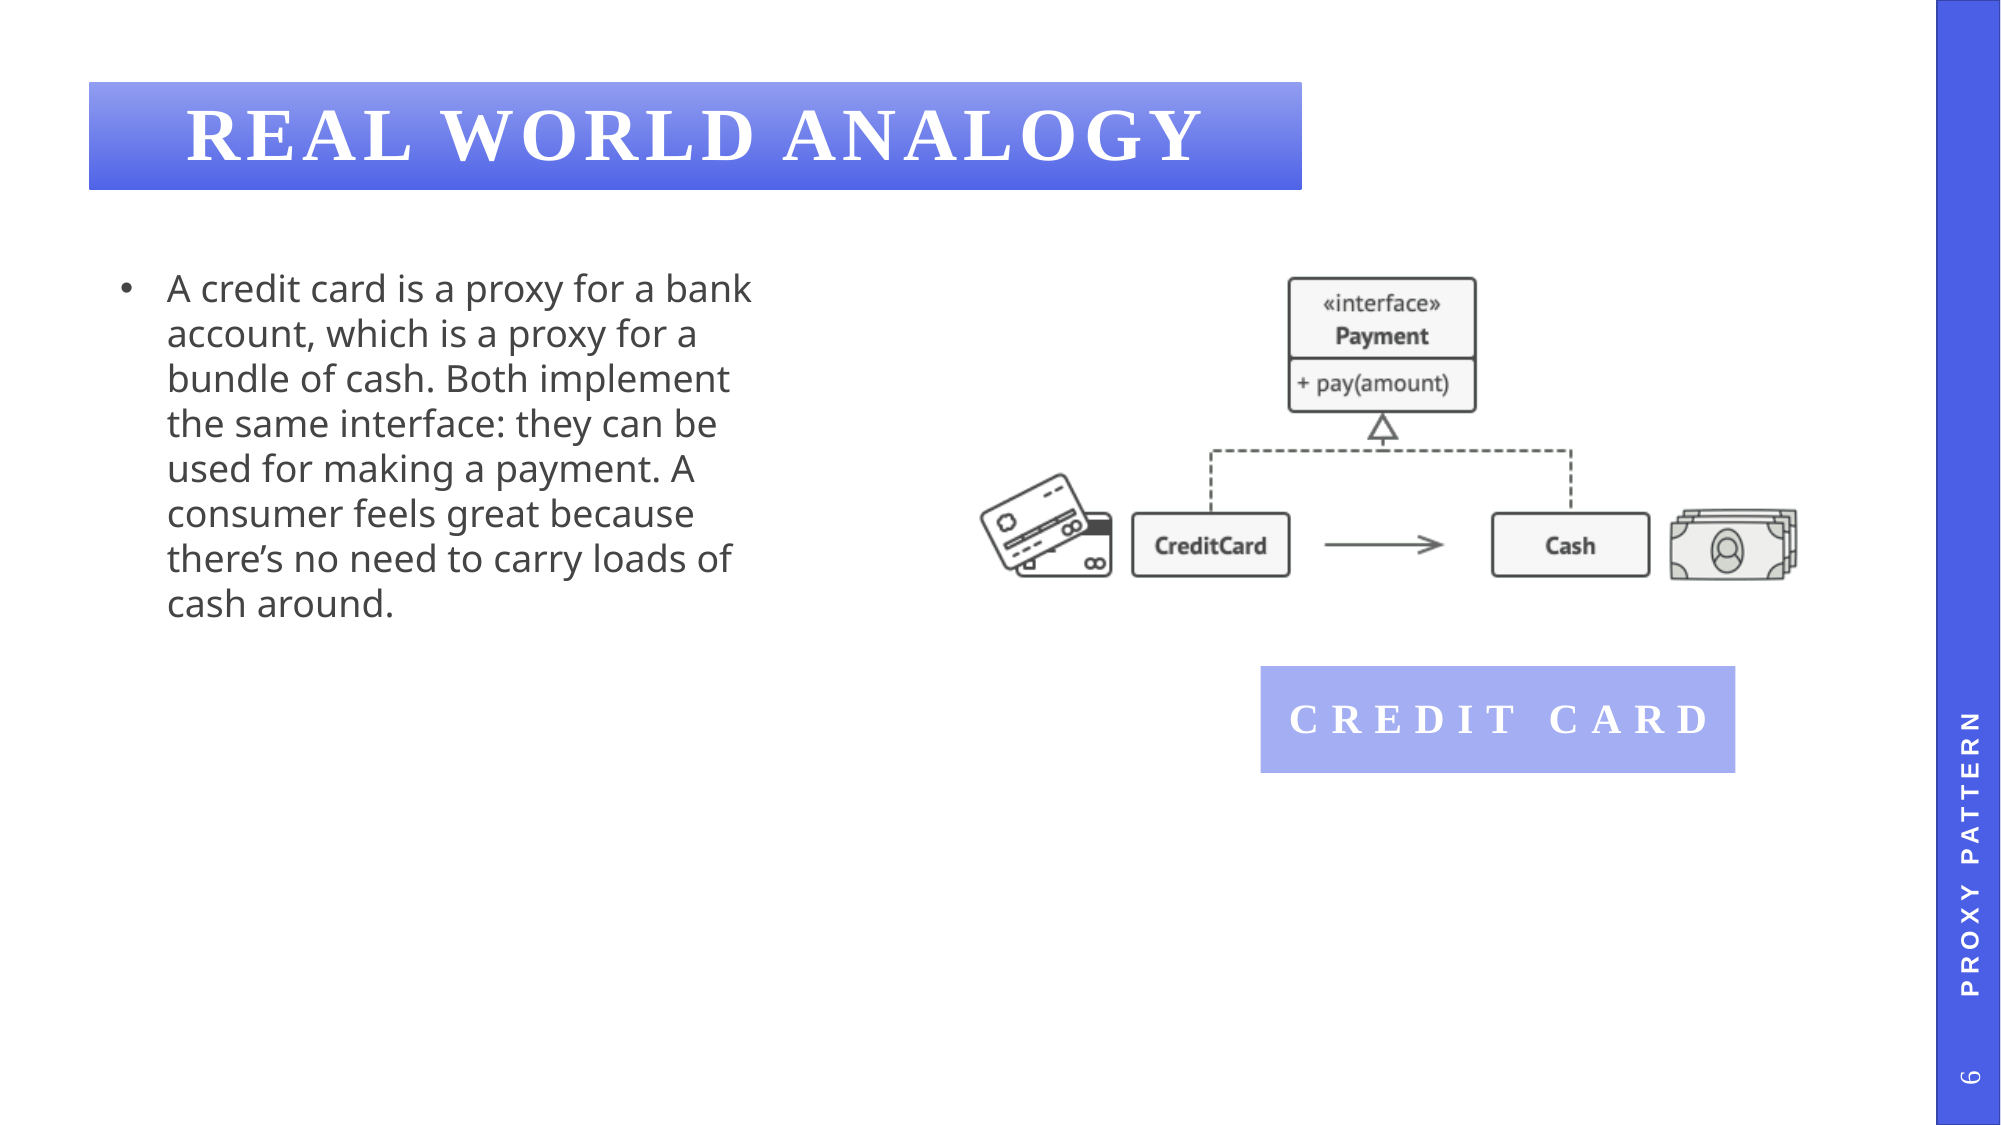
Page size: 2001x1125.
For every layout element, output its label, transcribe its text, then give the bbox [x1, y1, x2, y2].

slide_number 6 [1937, 1032, 2000, 1125]
title Real World Analogy [89, 82, 1302, 190]
footer Proxy Pattern [1937, 0, 2000, 1032]
text_box A credit card is a proxy for a bank account, which is a proxy for a bundle of cash. Both implement the same interface: they can be used for making a payment. A consumer feels great because there’s no need to carry loads of cash around. [105, 257, 790, 633]
text_box Credit Card [1260, 666, 1736, 773]
picture [964, 263, 1809, 592]
